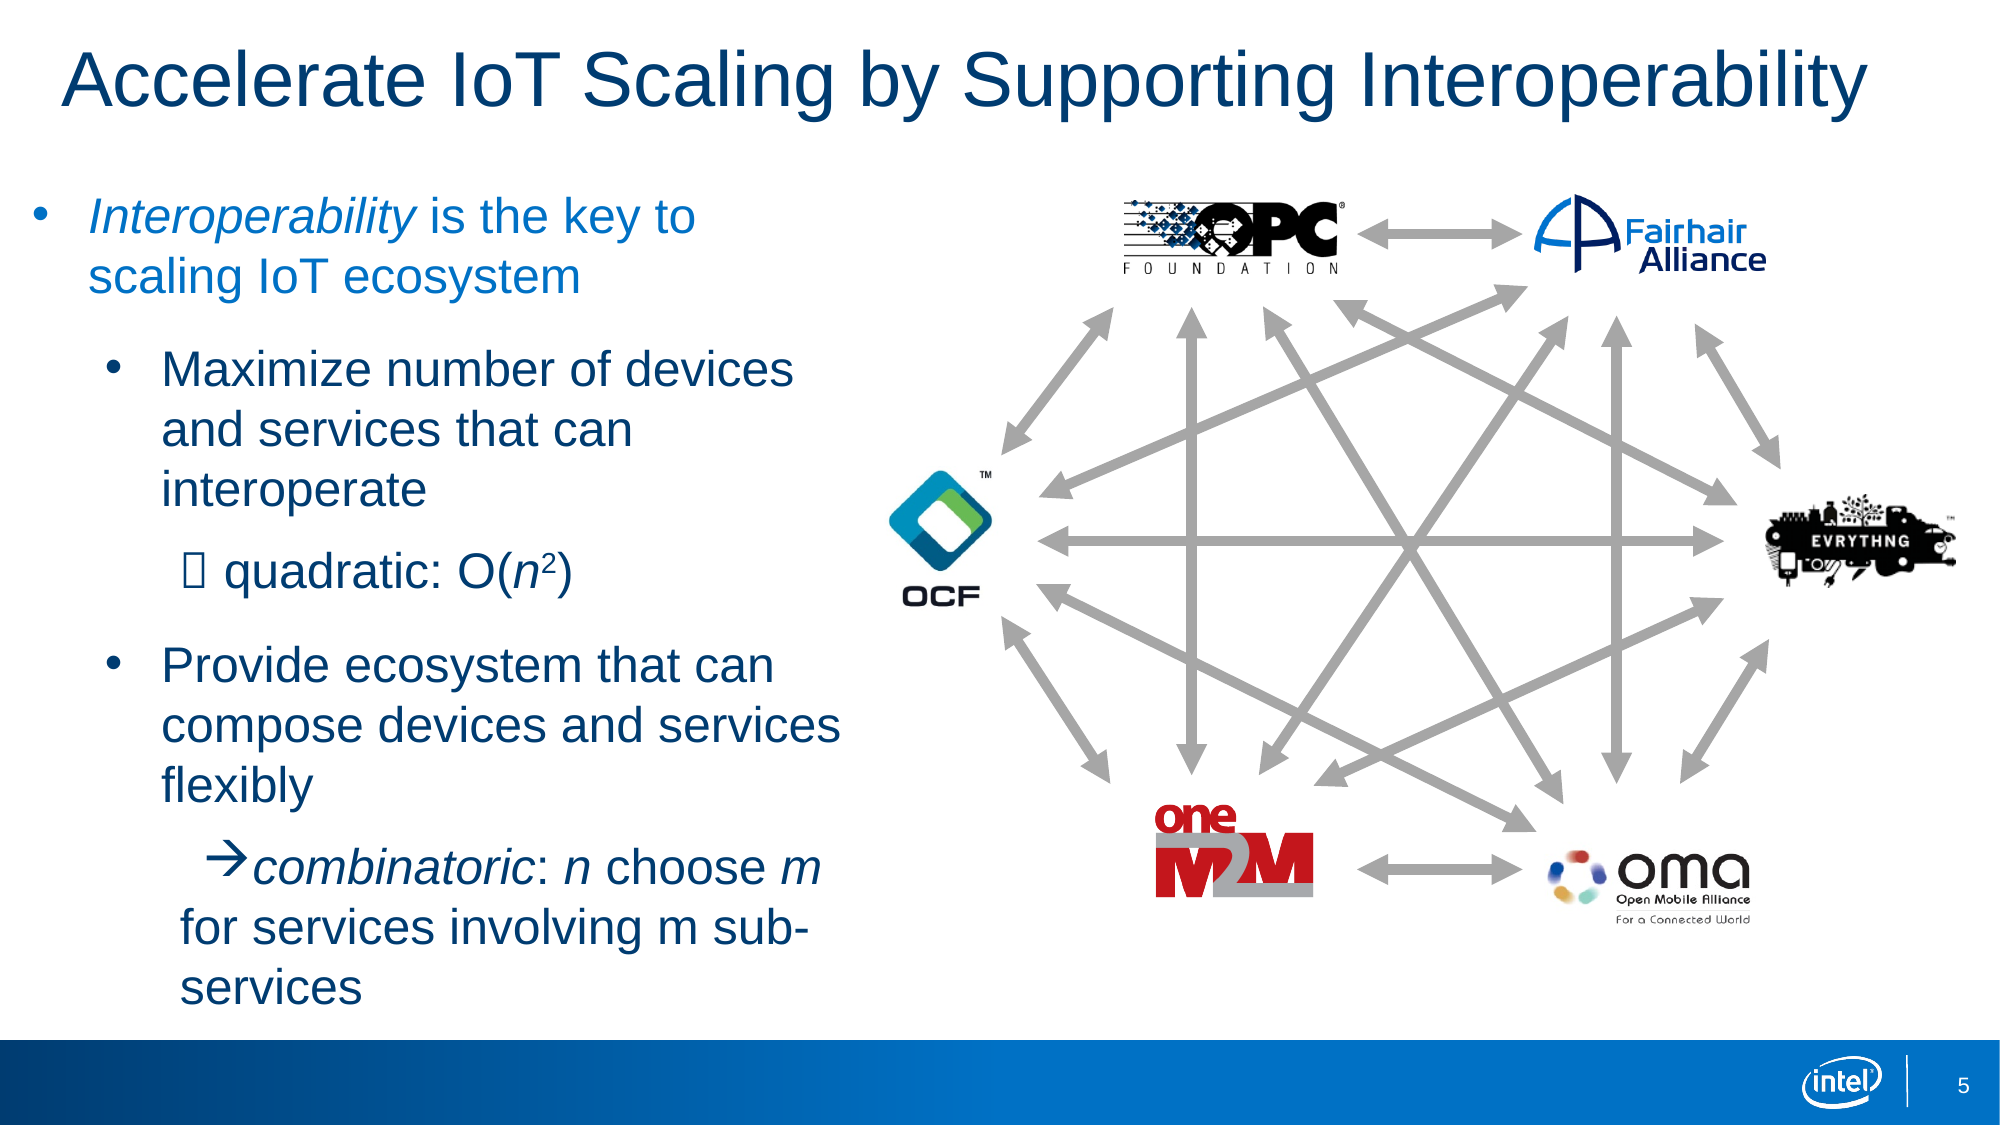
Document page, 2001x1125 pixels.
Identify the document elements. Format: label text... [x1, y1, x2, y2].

title Accelerate IoT Scaling by Supporting Interoperability [46, 14, 1956, 155]
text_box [865, 194, 1956, 949]
slide_number 5 [1503, 1055, 1970, 1116]
list Interoperability is the key to scaling IoT ecosystem Maximize number of devices and services that can interoperate  quadratic: O(n2) Provide ecosystem that can compose devices and services flexibly combinatoric: n choose m for services involving m sub-services [16, 168, 866, 970]
